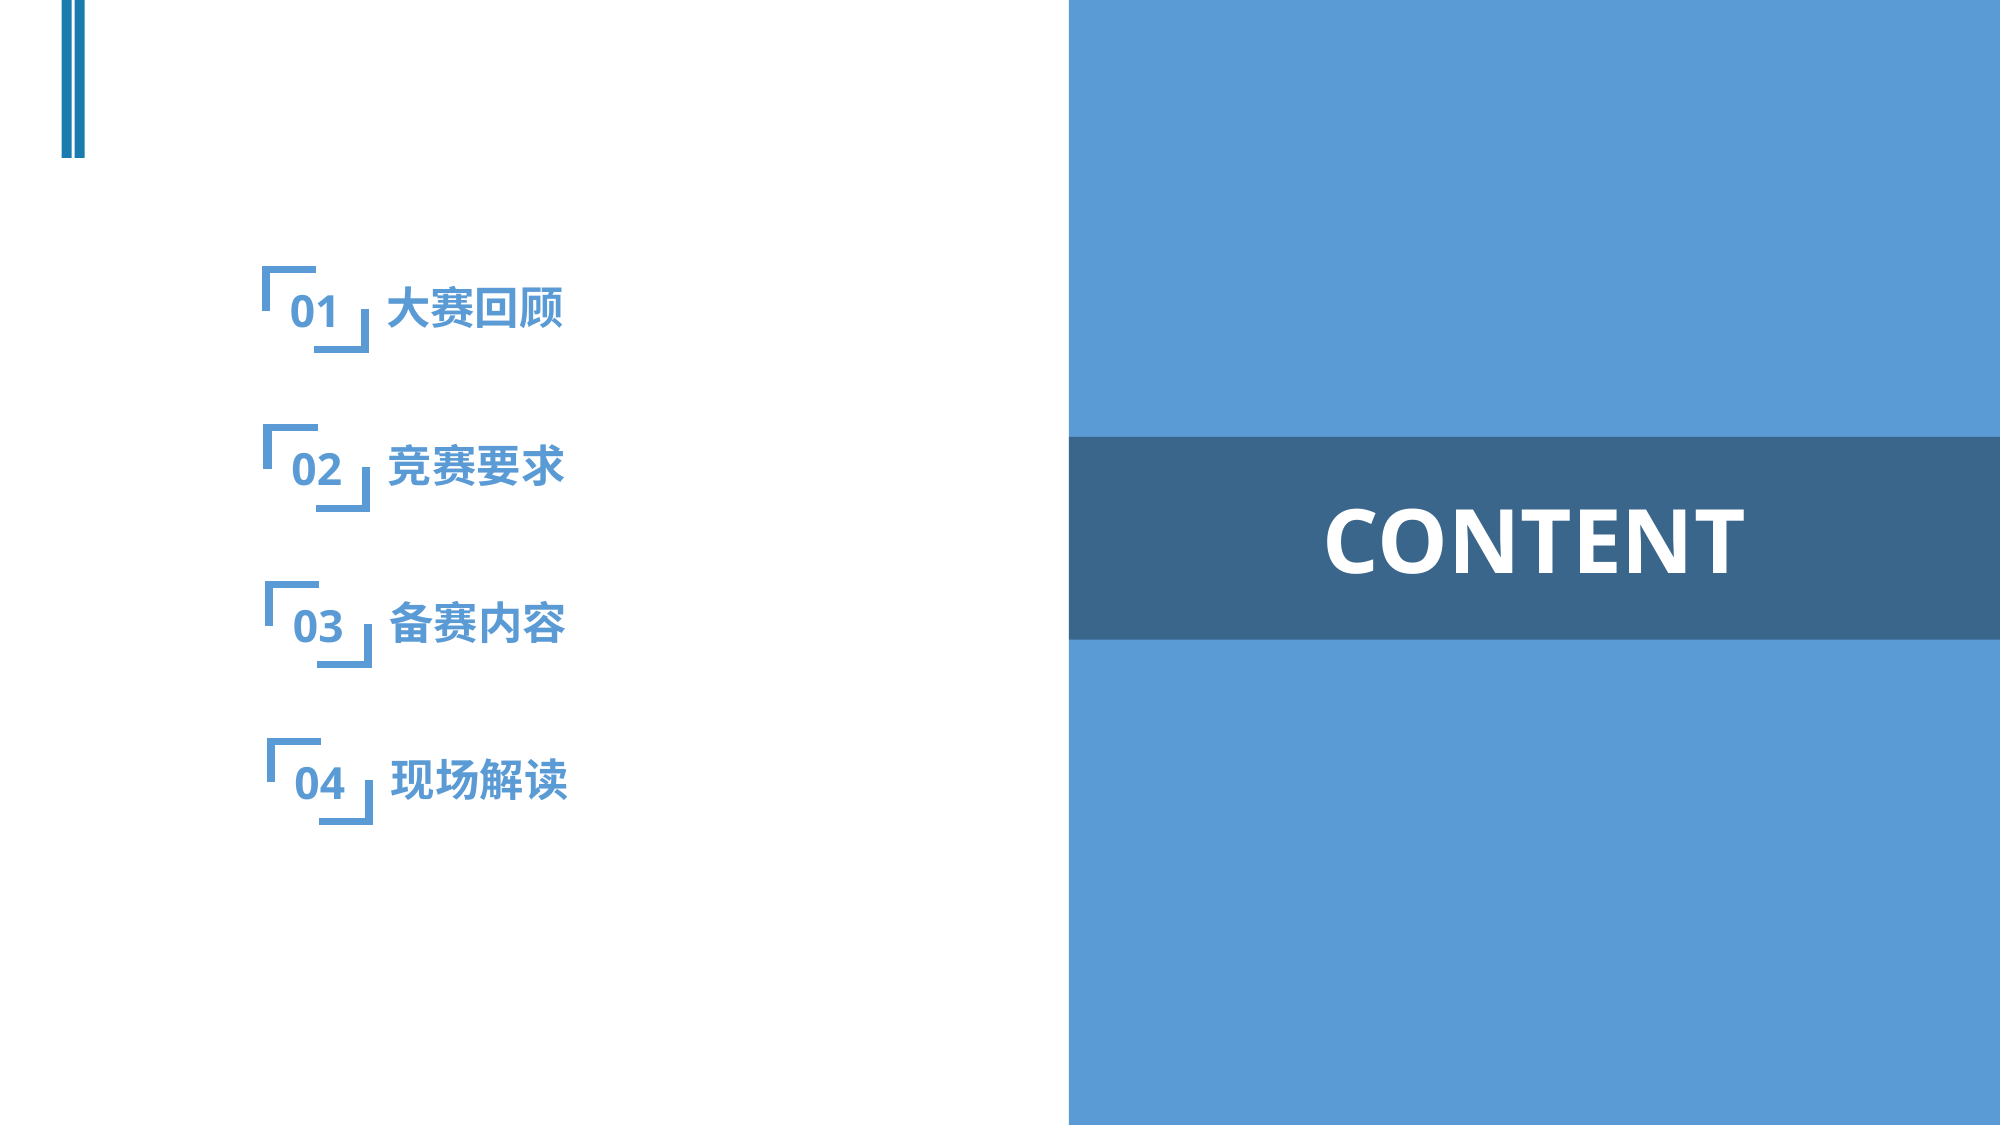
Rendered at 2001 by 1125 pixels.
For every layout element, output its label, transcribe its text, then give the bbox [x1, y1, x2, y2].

text_box CONTENT [1068, 436, 2000, 641]
text_box 02 [263, 424, 318, 469]
text_box [1068, 0, 2000, 436]
text_box 大赛回顾 [371, 272, 1167, 341]
text_box 01 [314, 309, 369, 353]
text_box 03 [265, 581, 319, 626]
text_box 04 [319, 780, 373, 825]
text_box [1068, 641, 2000, 1125]
text_box 竞赛要求 [372, 430, 1169, 500]
text_box 现场解读 [375, 744, 1172, 813]
text_box 02 [316, 467, 370, 512]
text_box 04 [267, 738, 321, 782]
text_box 01 [262, 266, 316, 311]
text_box 备赛内容 [374, 587, 1171, 656]
text_box 03 [317, 624, 372, 668]
